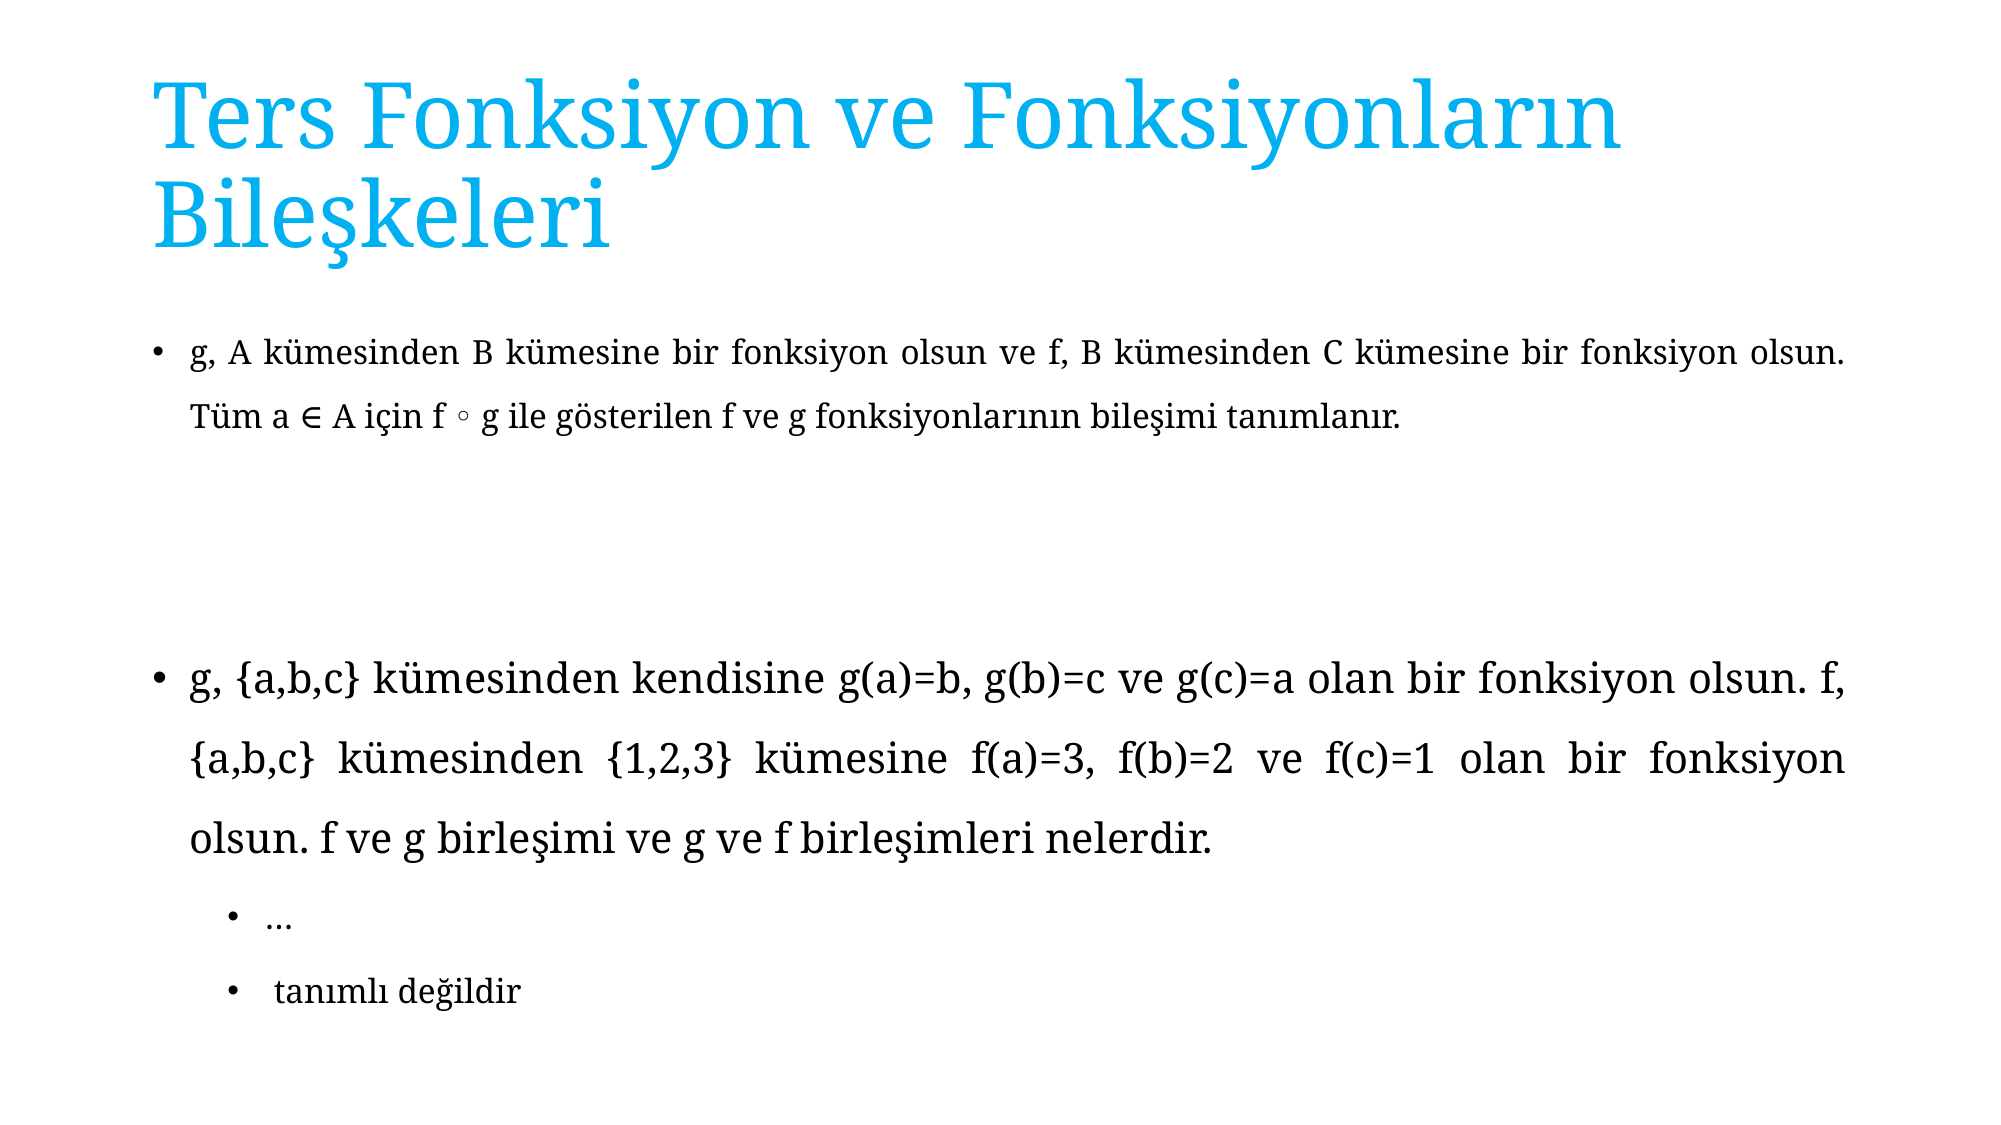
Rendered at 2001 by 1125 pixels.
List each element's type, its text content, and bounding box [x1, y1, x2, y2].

title Ters Fonksiyon ve Fonksiyonların Bileşkeleri [137, 59, 1863, 278]
